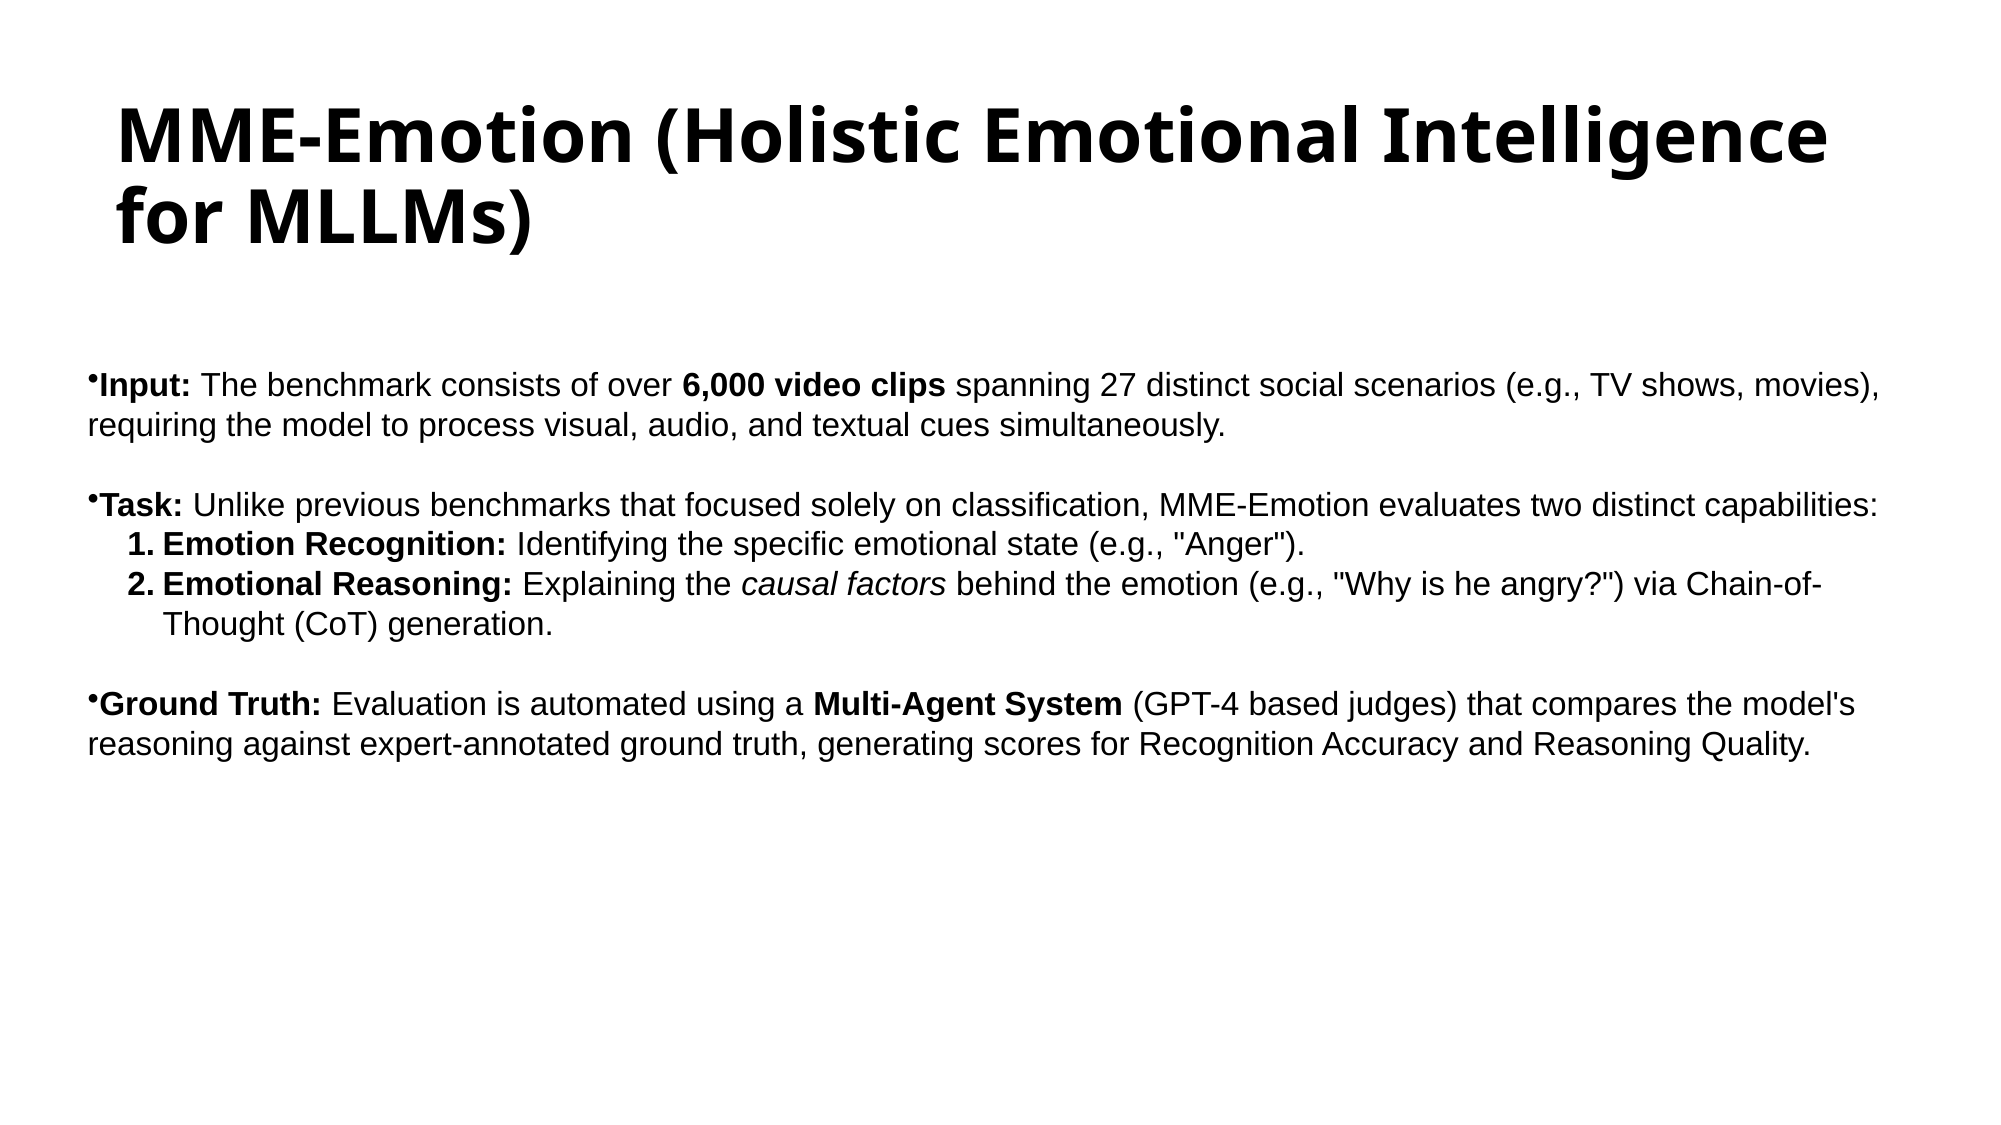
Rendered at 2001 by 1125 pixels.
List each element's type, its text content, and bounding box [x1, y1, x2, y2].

text_box Input: The benchmark consists of over 6,000 video clips spanning 27 distinct social scenarios (e.g., TV shows, movies), requiring the model to process visual, audio, and textual cues simultaneously. Task: Unlike previous benchmarks that focused solely on classification, MME-Emotion evaluates two distinct capabilities: Emotion Recognition: Identifying the specific emotional state (e.g., "Anger"). Emotional Reasoning: Explaining the causal factors behind the emotion (e.g., "Why is he angry?") via Chain-of-Thought (CoT) generation. Ground Truth: Evaluation is automated using a Multi-Agent System (GPT-4 based judges) that compares the model's reasoning against expert-annotated ground truth, generating scores for Recognition Accuracy and Reasoning Quality. [72, 355, 1928, 770]
title MME-Emotion (Holistic Emotional Intelligence for MLLMs) [100, 90, 1849, 276]
